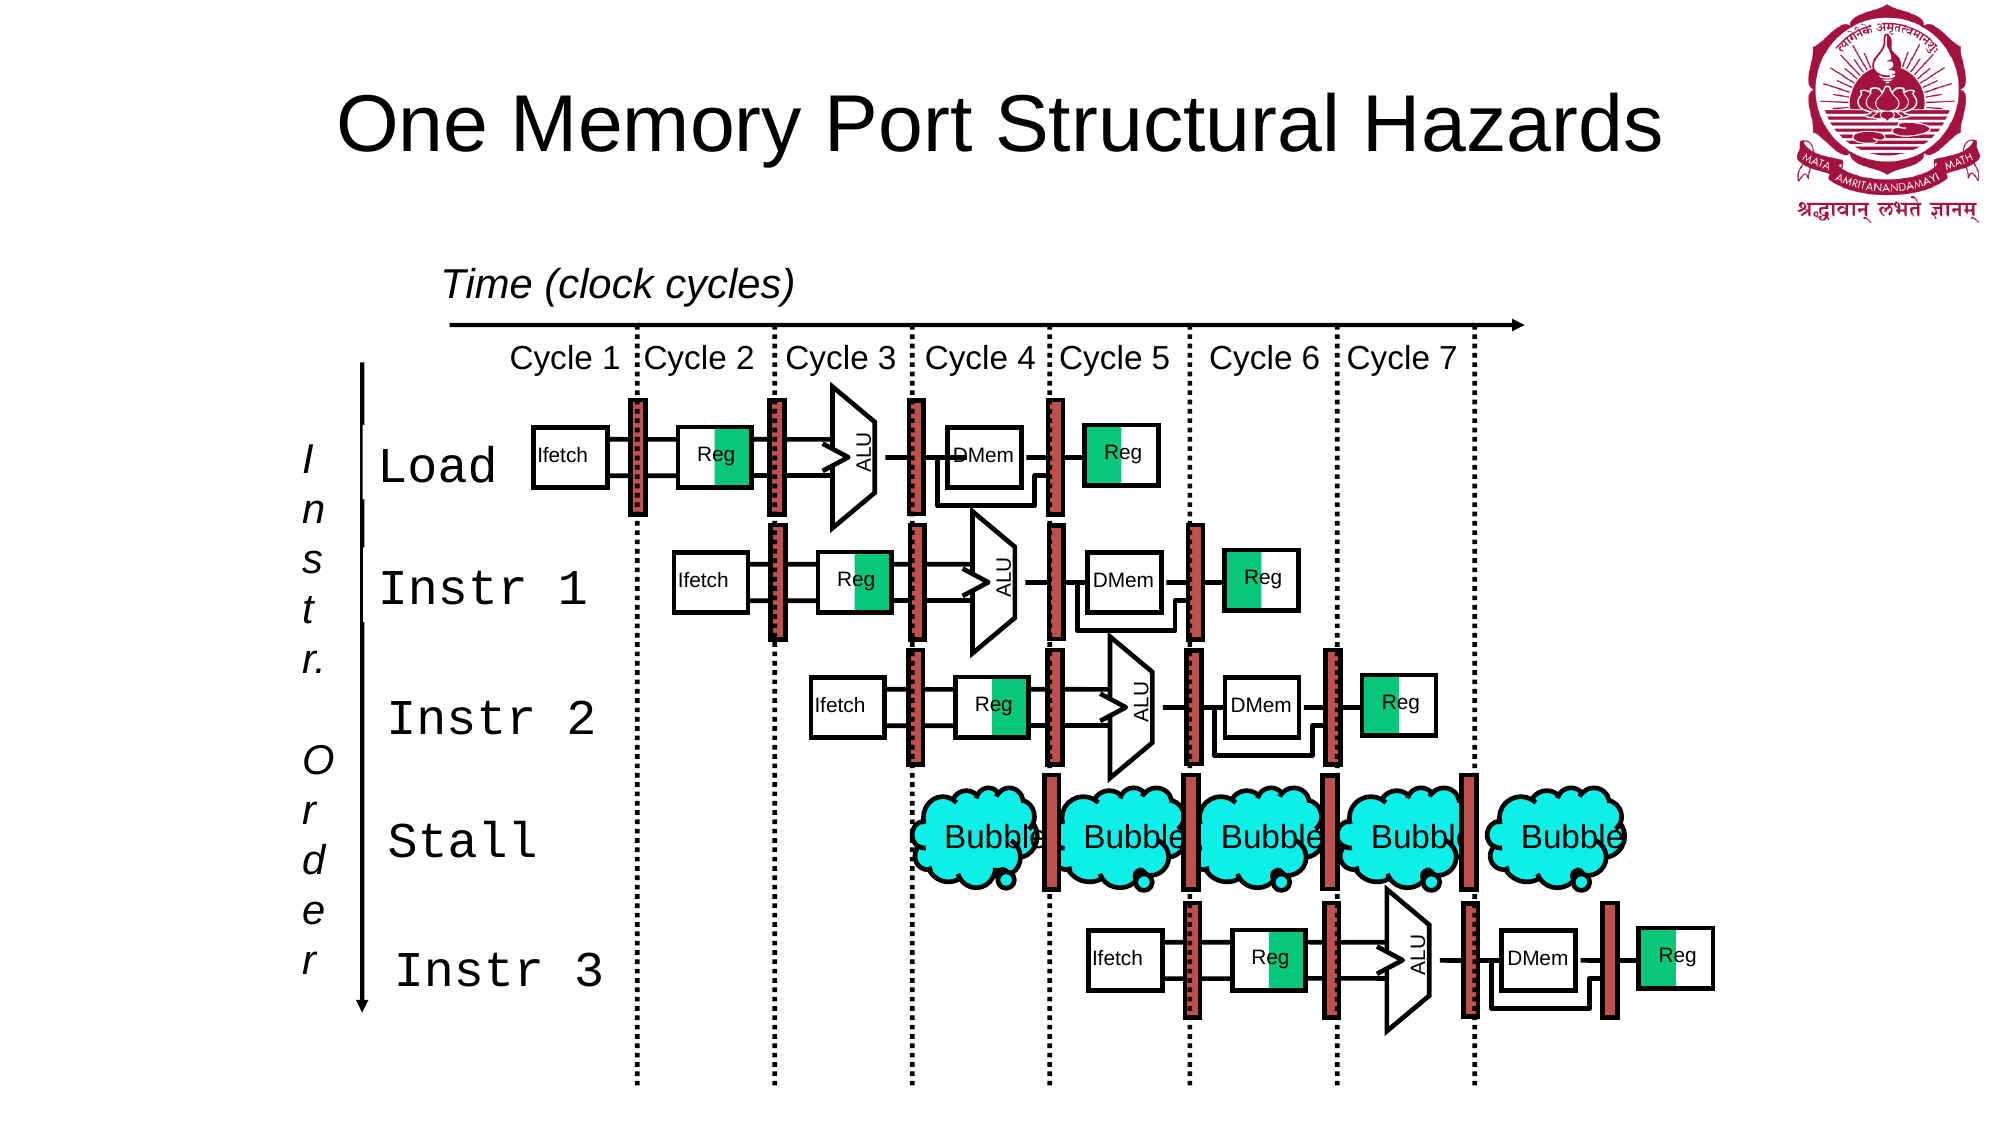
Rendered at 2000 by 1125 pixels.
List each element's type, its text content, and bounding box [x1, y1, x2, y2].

text_box [1475, 318, 1525, 332]
text_box [356, 500, 369, 1013]
text_box I n s t r. O r d e r [287, 425, 350, 990]
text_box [799, 649, 1437, 766]
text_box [662, 524, 1299, 641]
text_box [1076, 902, 1714, 1018]
text_box [383, 213, 1721, 1081]
text_box Cycle 2 [628, 329, 770, 384]
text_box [1084, 424, 1159, 486]
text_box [911, 774, 1625, 891]
text_box Cycle 5 [1044, 329, 1186, 384]
text_box Cycle 1 [494, 329, 628, 384]
text_box Cycle 4 [909, 329, 1044, 384]
text_box Cycle 7 [1331, 329, 1473, 384]
text_box Instr 2 [371, 677, 612, 753]
text_box Time (clock cycles) [425, 249, 811, 315]
text_box Instr 3 [379, 928, 620, 1004]
text_box Cycle 6 [1194, 329, 1331, 384]
text_box Cycle 3 [770, 329, 909, 384]
text_box Stall [372, 800, 553, 876]
title One Memory Port Structural Hazards [274, 24, 1728, 213]
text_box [521, 427, 608, 488]
picture [1776, 1, 2000, 225]
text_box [630, 399, 1064, 516]
text_box Instr 1 [363, 547, 603, 622]
text_box Load [362, 424, 513, 500]
